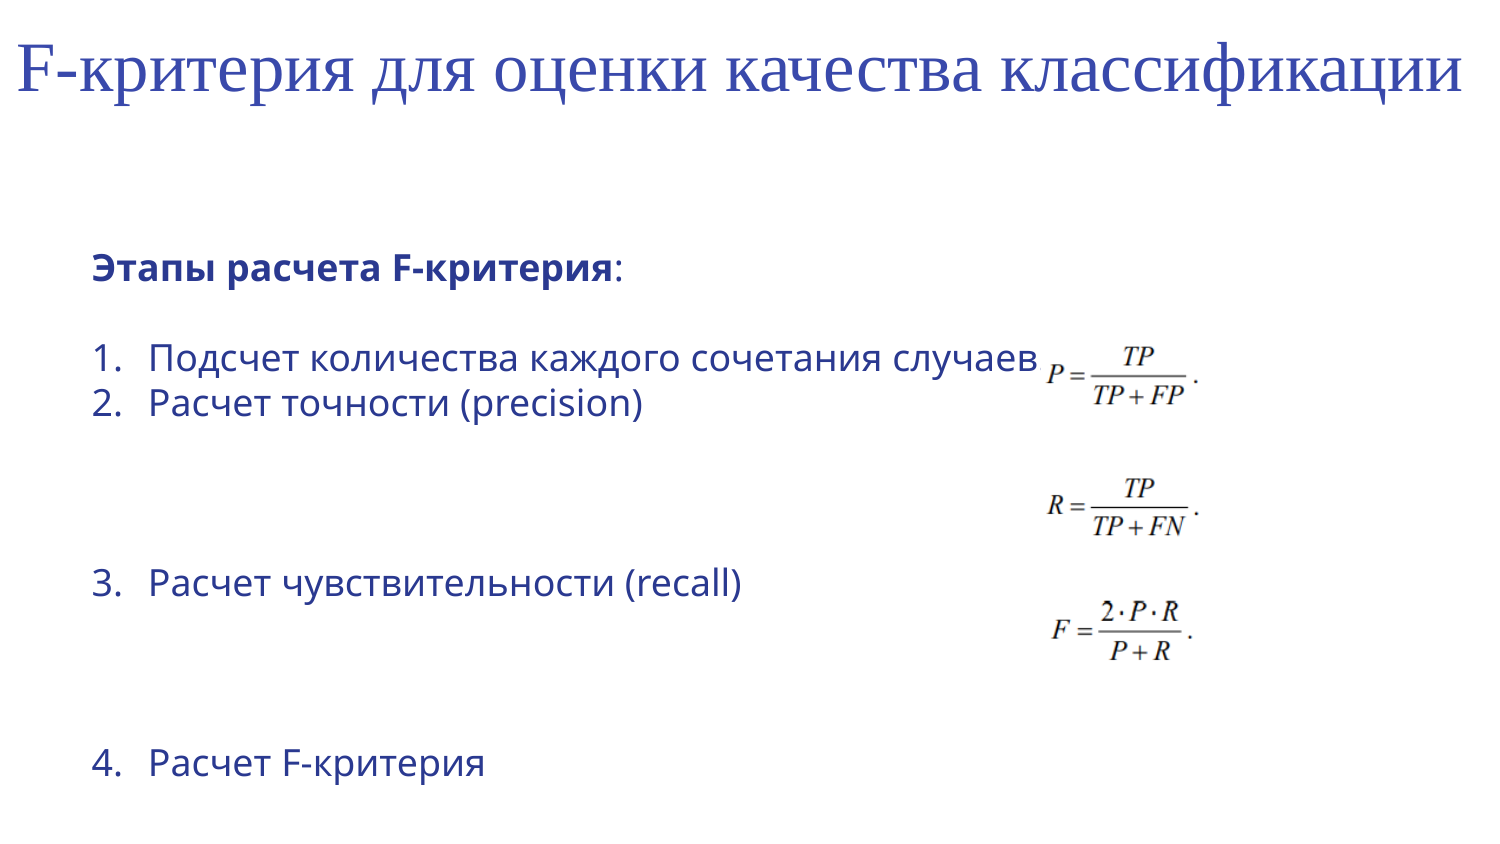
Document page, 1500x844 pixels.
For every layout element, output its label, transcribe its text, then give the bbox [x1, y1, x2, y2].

text_box Этапы расчета F-критерия: Подсчет количества каждого сочетания случаев. Расчет точности (precision) Расчет чувствительности (recall) Расчет F-критерия [76, 236, 1447, 657]
picture [1041, 334, 1205, 422]
picture [1038, 461, 1208, 559]
picture [1044, 589, 1202, 679]
title F-критерия для оценки качества классификации [1, 0, 1500, 121]
